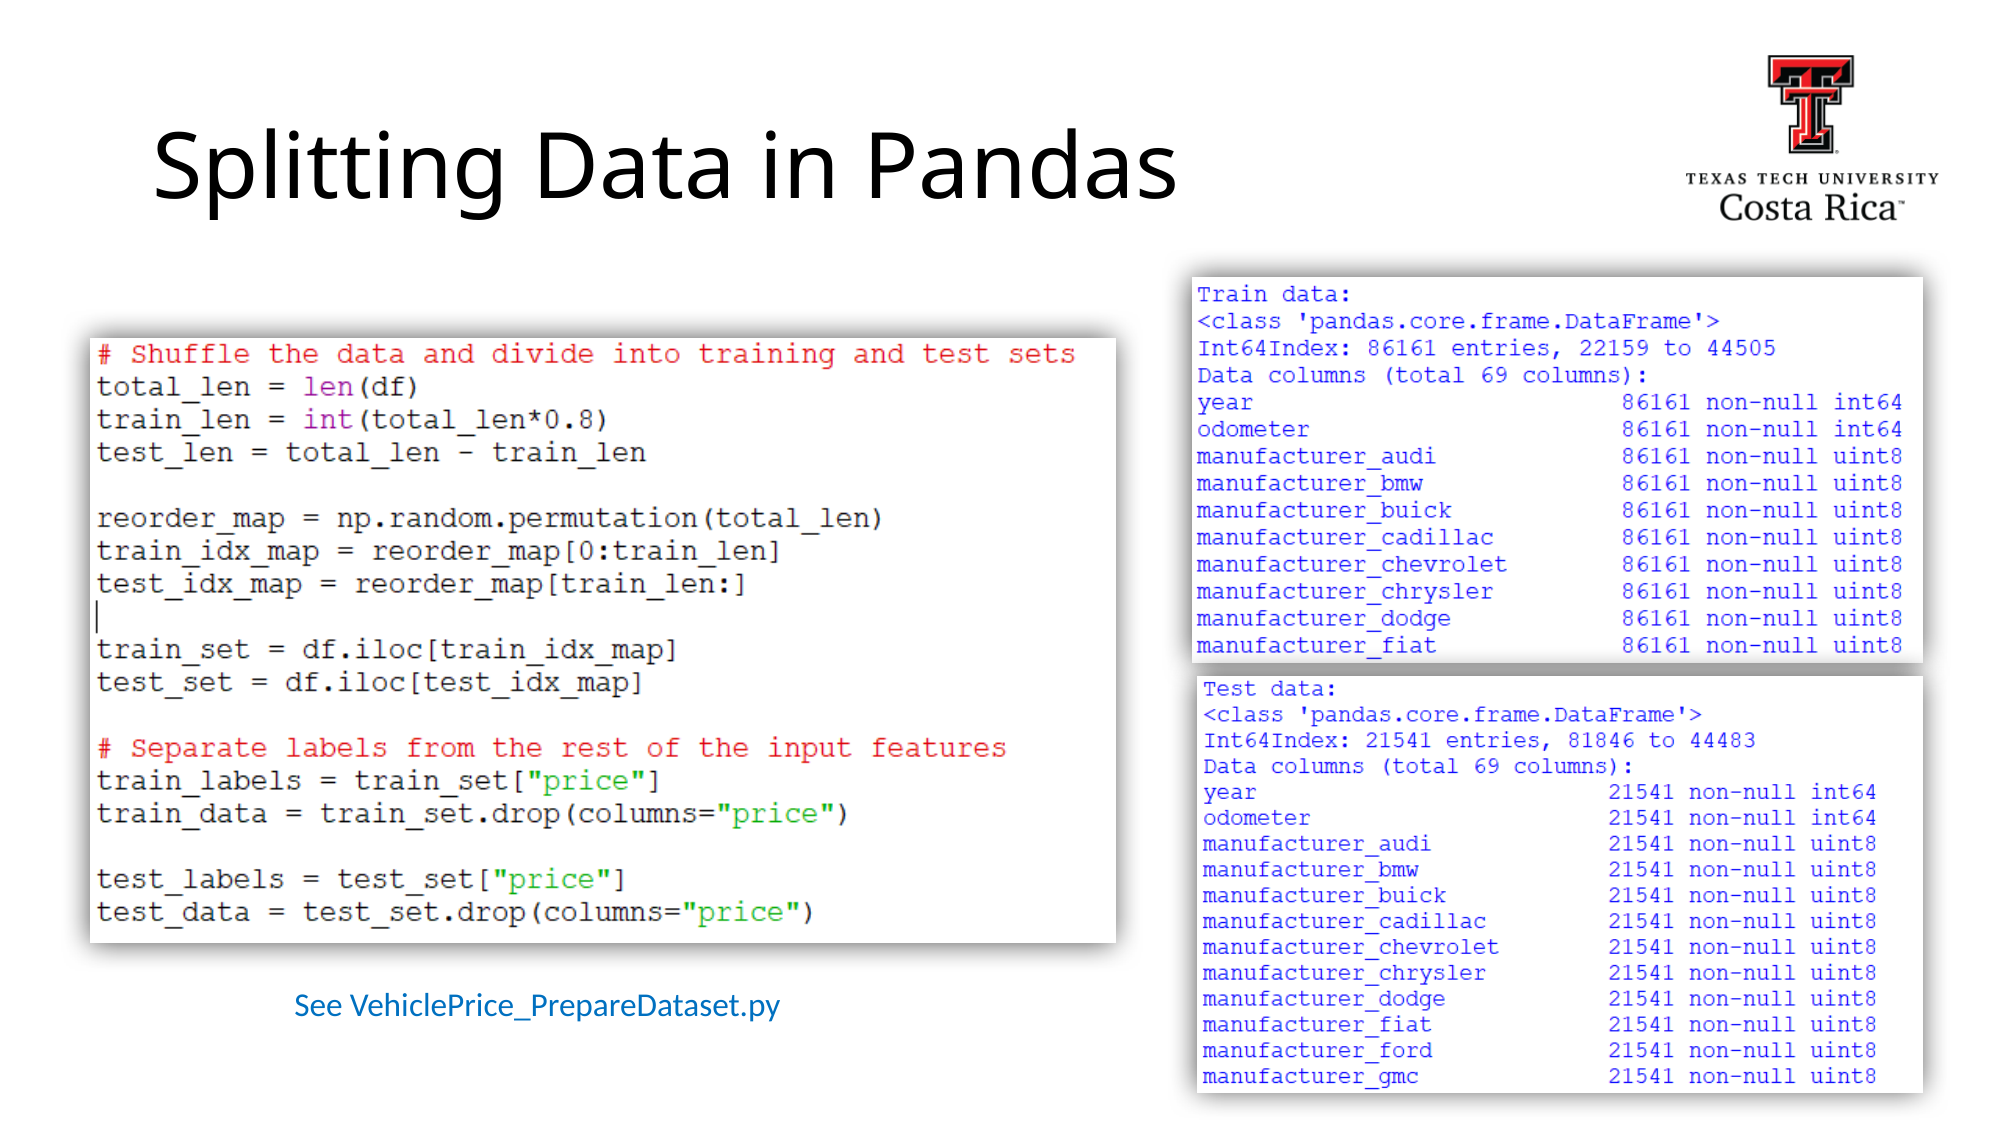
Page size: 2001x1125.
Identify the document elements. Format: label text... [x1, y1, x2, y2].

picture [90, 338, 1116, 943]
text_box See VehiclePrice_PrepareDataset.py [279, 976, 1014, 1031]
picture [1191, 277, 1923, 663]
picture [1664, 30, 1964, 251]
picture [1197, 676, 1923, 1093]
title Splitting Data in Pandas [137, 59, 1863, 278]
